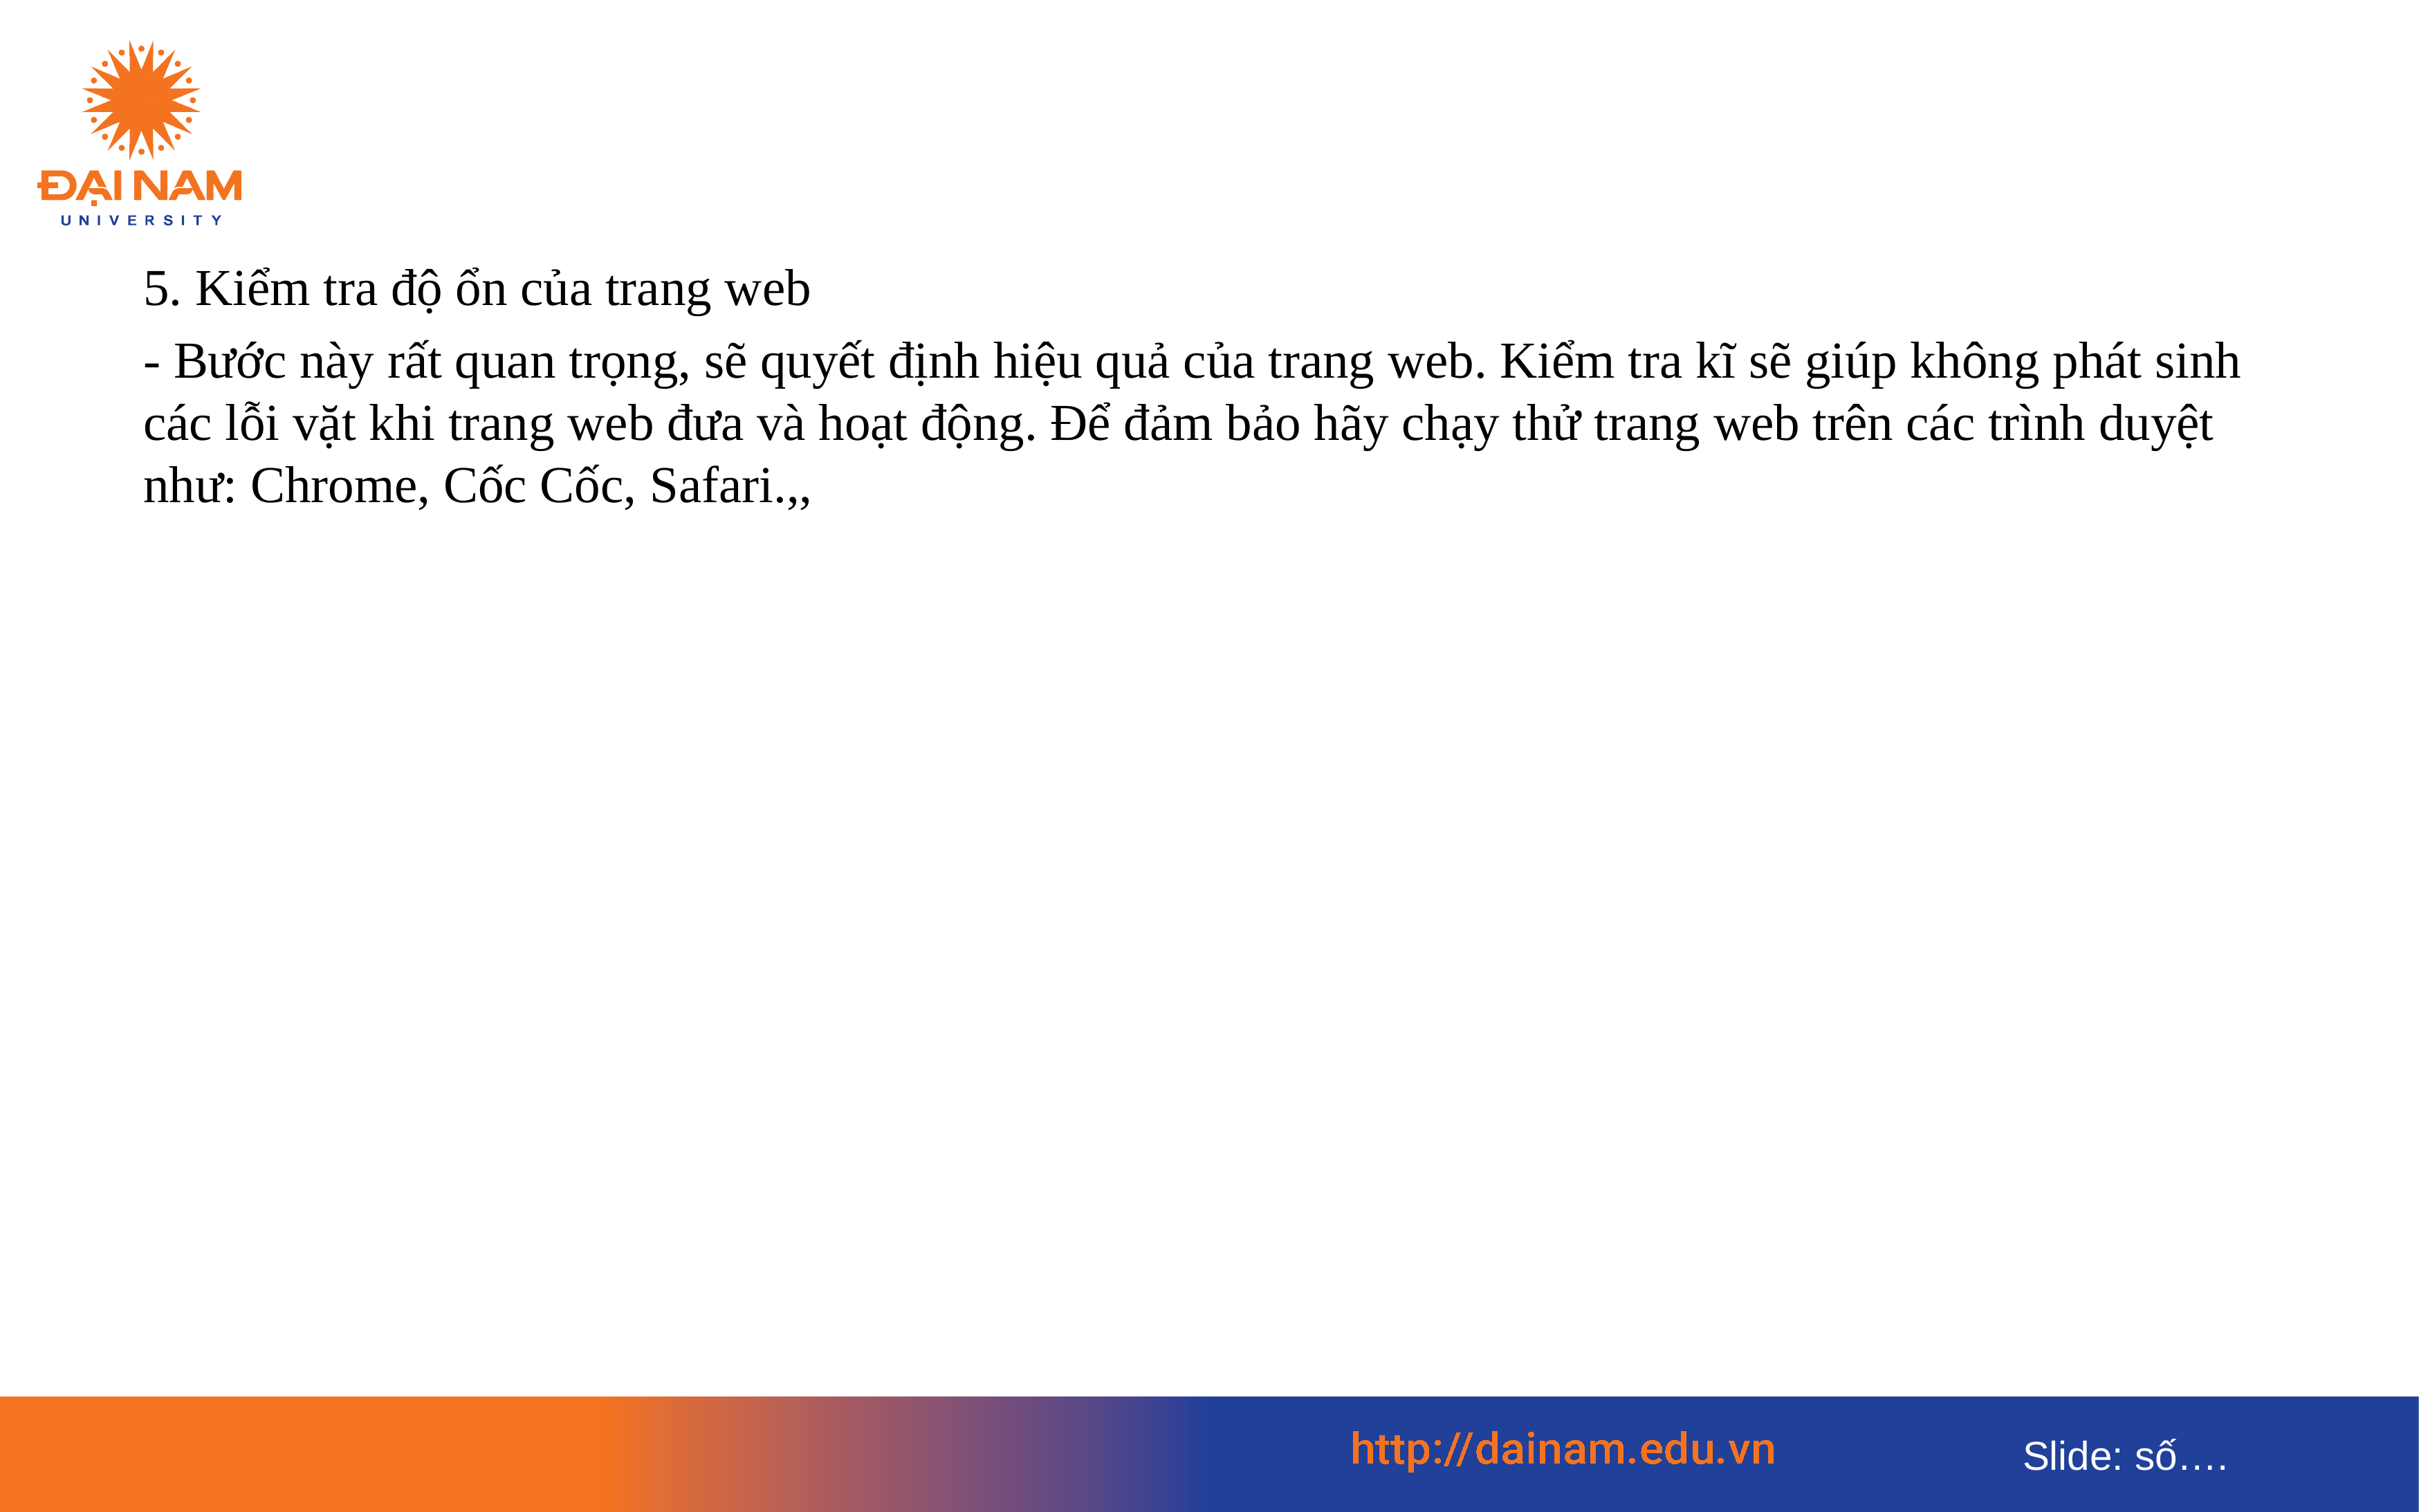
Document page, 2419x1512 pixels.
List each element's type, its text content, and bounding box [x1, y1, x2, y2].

picture [37, 40, 241, 225]
picture [0, 1396, 2419, 1512]
list 5. Kiểm tra độ ổn của trang web - Bước này rất quan trọng, sẽ quyết định hiệu quả của trang web. Kiểm tra kĩ sẽ giúp không phát sinh các lỗi vặt khi trang web đưa và hoạt động. Để đảm bảo hãy chạy thử trang web trên các trình duyệt như: Chrome, Cốc Cốc, Safari.,, [120, 242, 2301, 1351]
